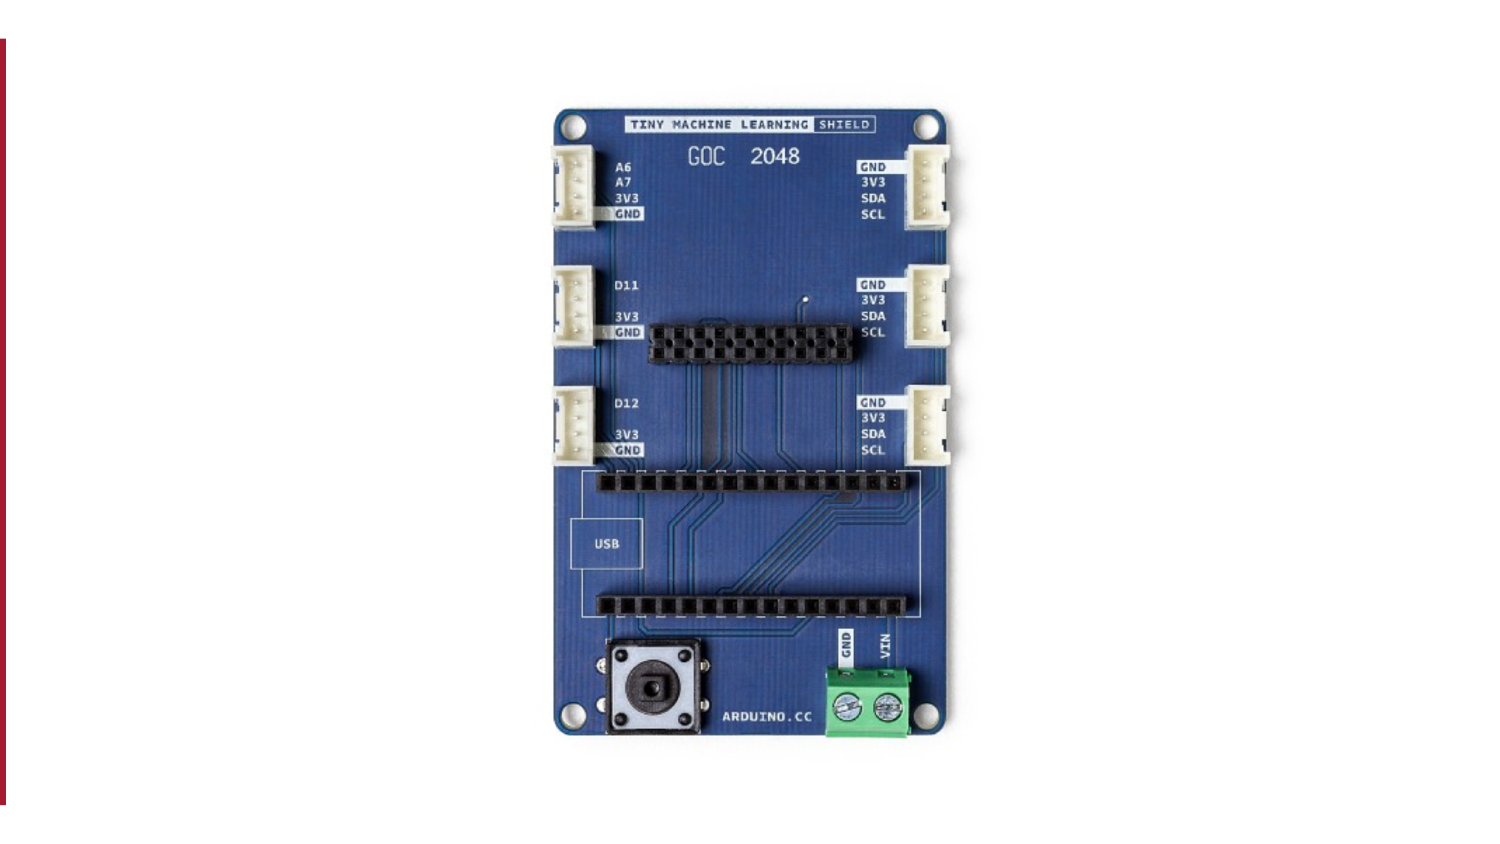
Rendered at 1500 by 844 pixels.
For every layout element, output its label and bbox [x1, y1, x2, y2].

picture [399, 72, 1101, 772]
